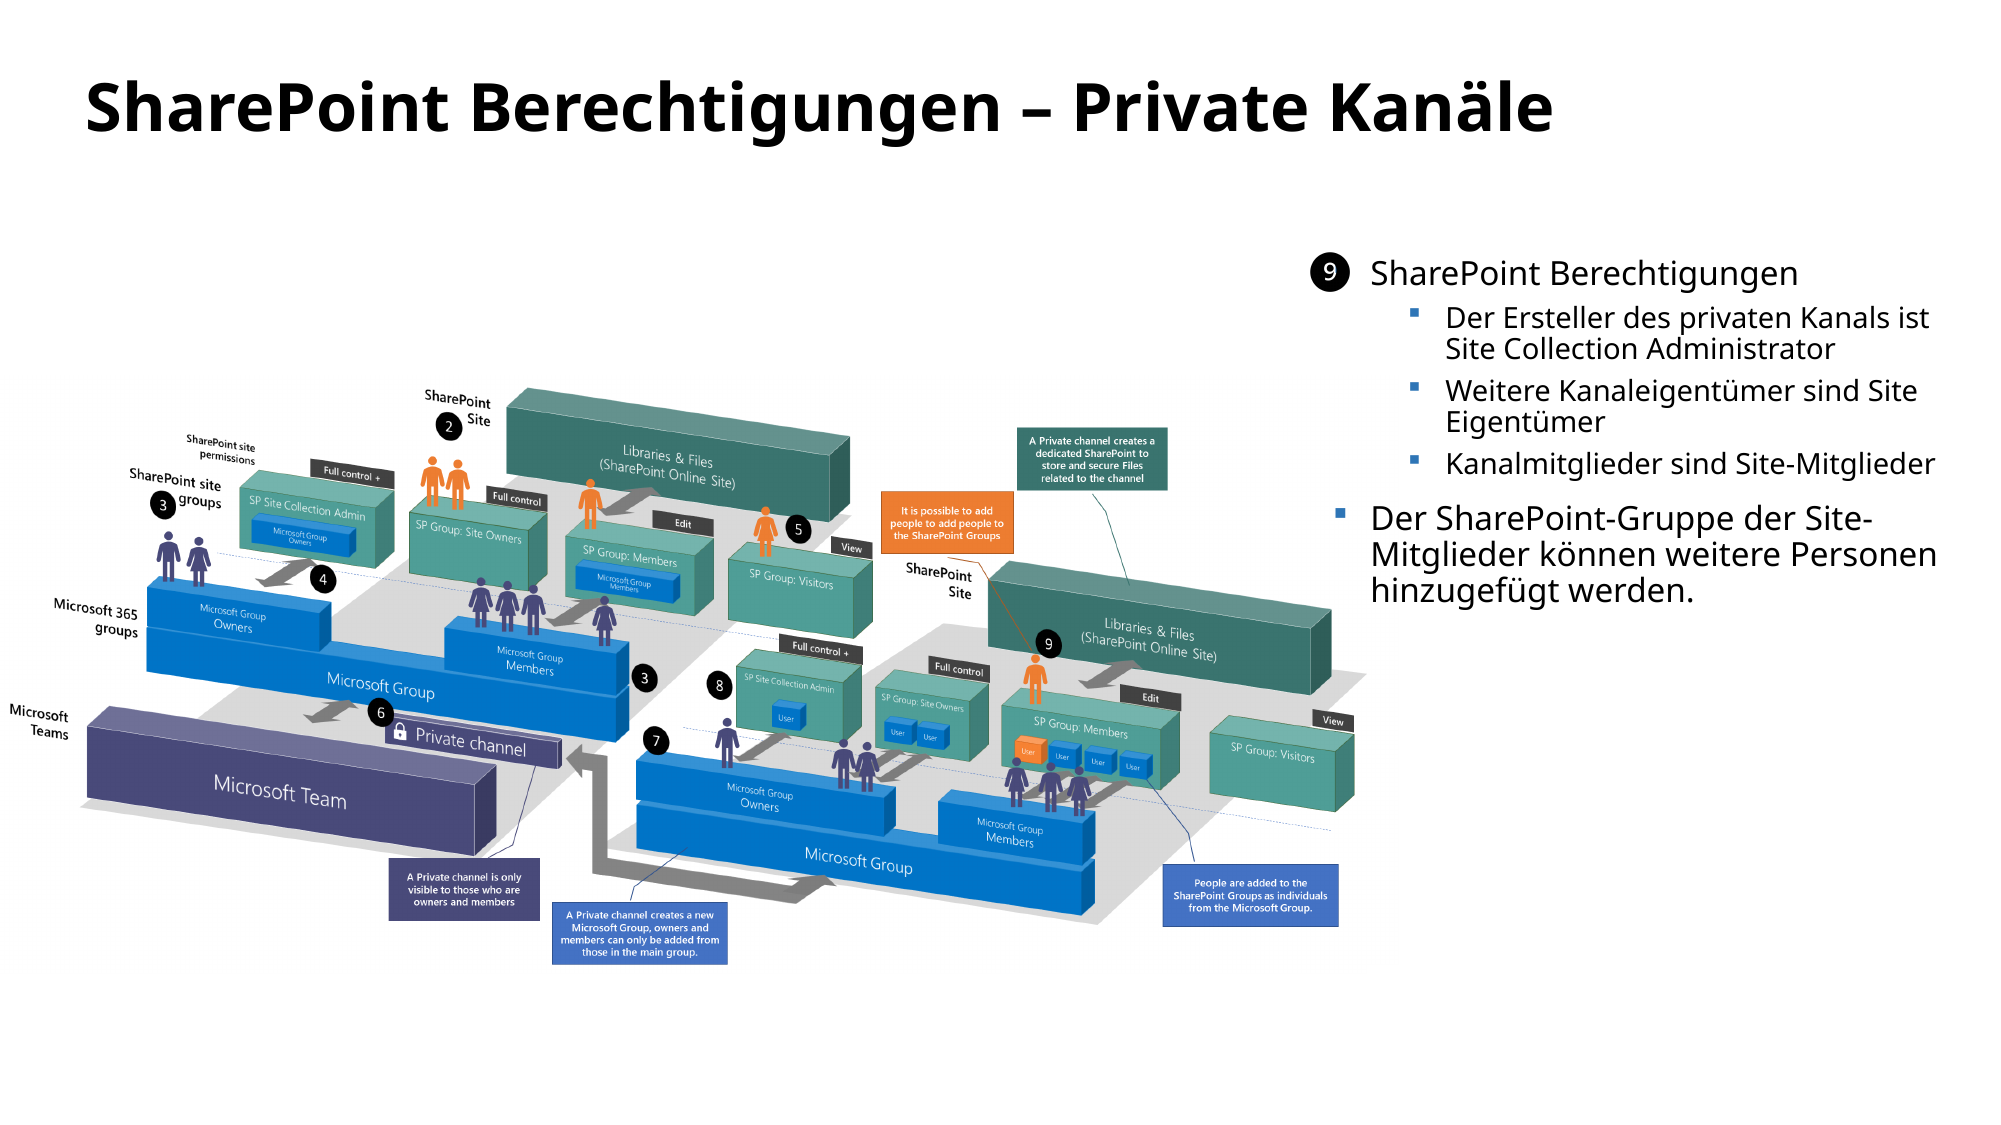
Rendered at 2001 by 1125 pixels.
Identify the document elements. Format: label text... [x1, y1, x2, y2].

picture [1305, 246, 1355, 297]
picture [0, 375, 1399, 974]
title SharePoint Berechtigungen – Private Kanäle [70, 0, 1937, 221]
text_box SharePoint Berechtigungen Der Ersteller des privaten Kanals ist Site Collection Administrator Weitere Kanaleigentümer sind Site Eigentümer Kanalmitglieder sind Site-Mitglieder Der SharePoint-Gruppe der Site-Mitglieder können weitere Personen hinzugefügt werden. [1318, 249, 1981, 1125]
